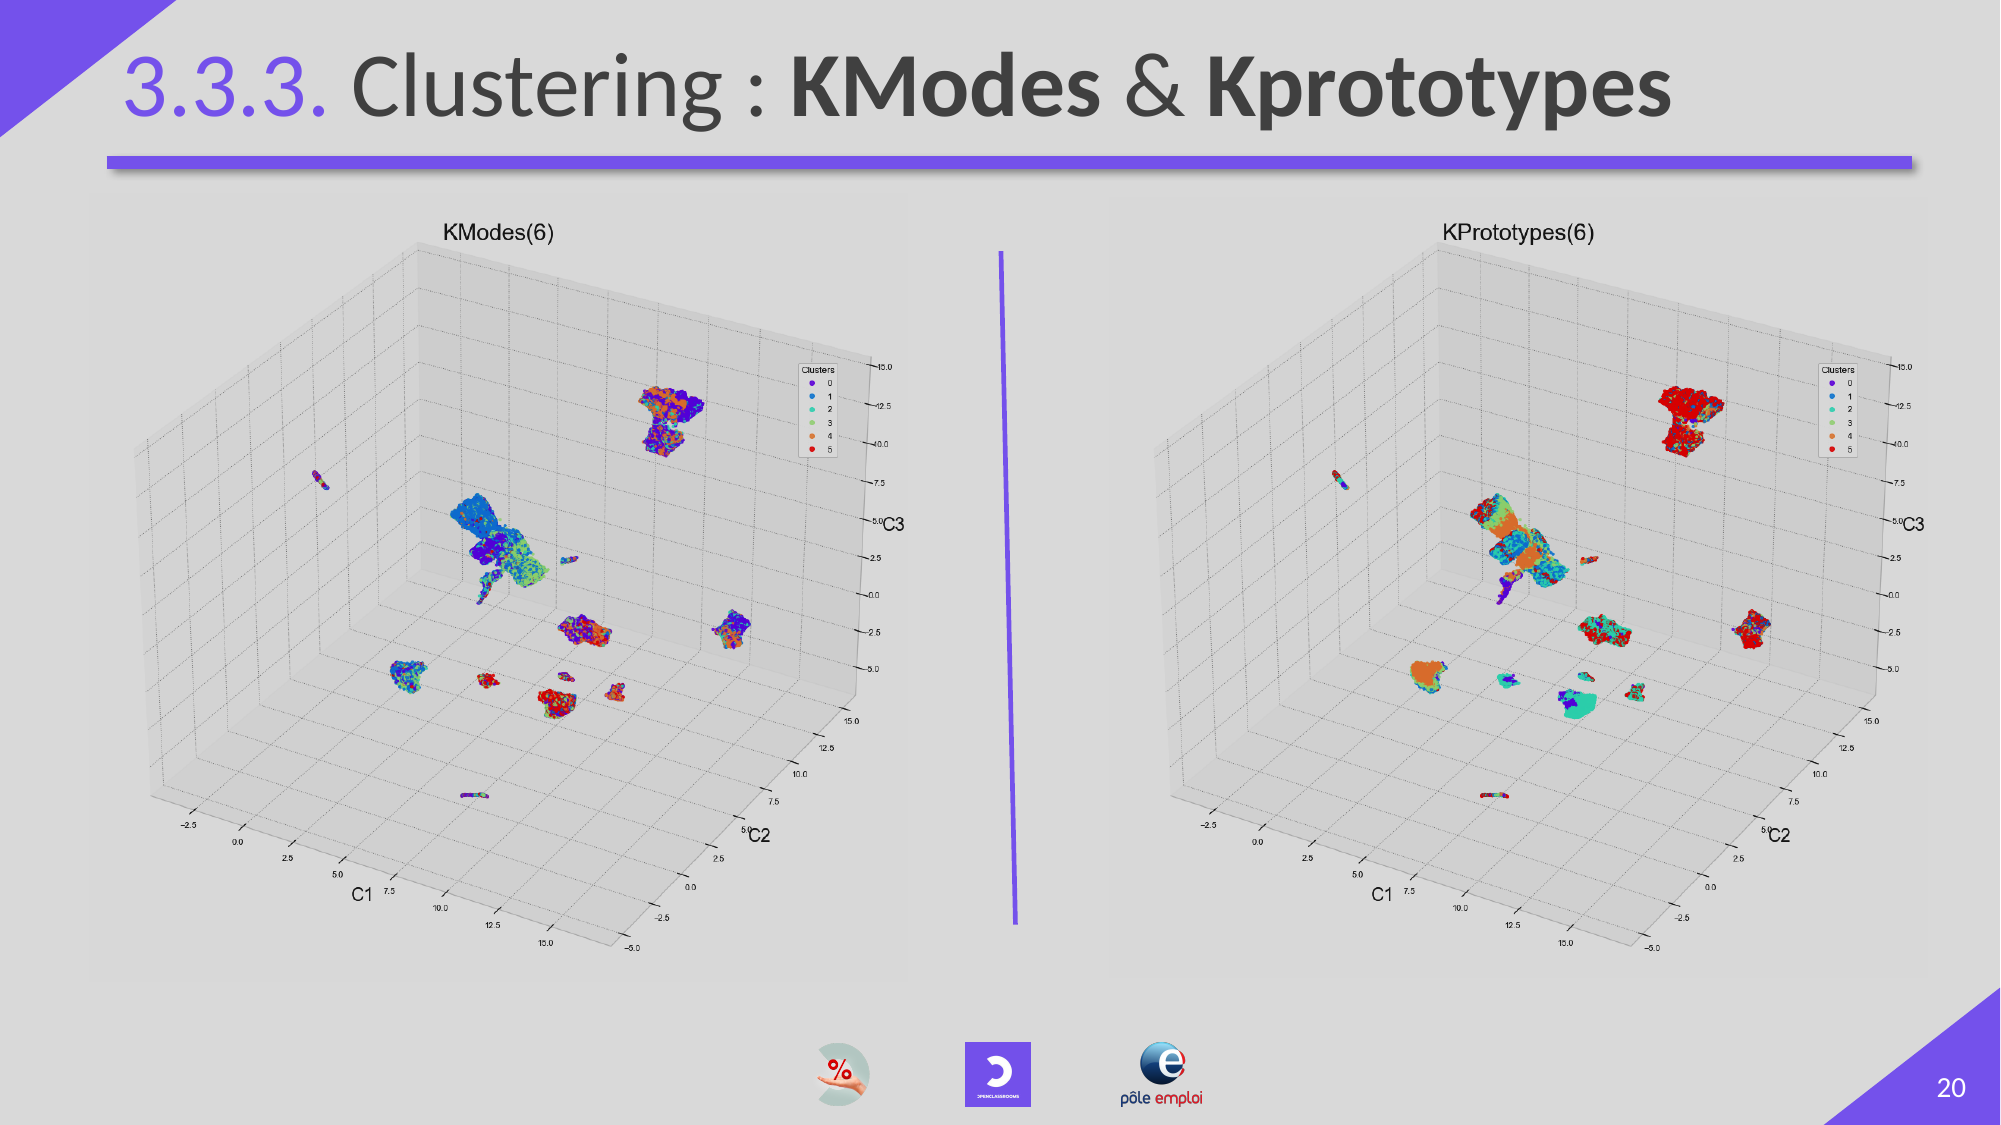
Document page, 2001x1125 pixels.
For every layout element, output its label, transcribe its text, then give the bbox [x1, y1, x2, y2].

picture [965, 1042, 1031, 1107]
picture [83, 193, 913, 983]
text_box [1000, 251, 1016, 925]
picture [798, 1043, 875, 1106]
picture [1121, 1042, 1202, 1107]
title 3.3.3. Clustering : KModes & Kprototypes [106, 0, 1961, 196]
picture [1103, 197, 1933, 978]
slide_number 20 [1911, 1056, 1992, 1117]
